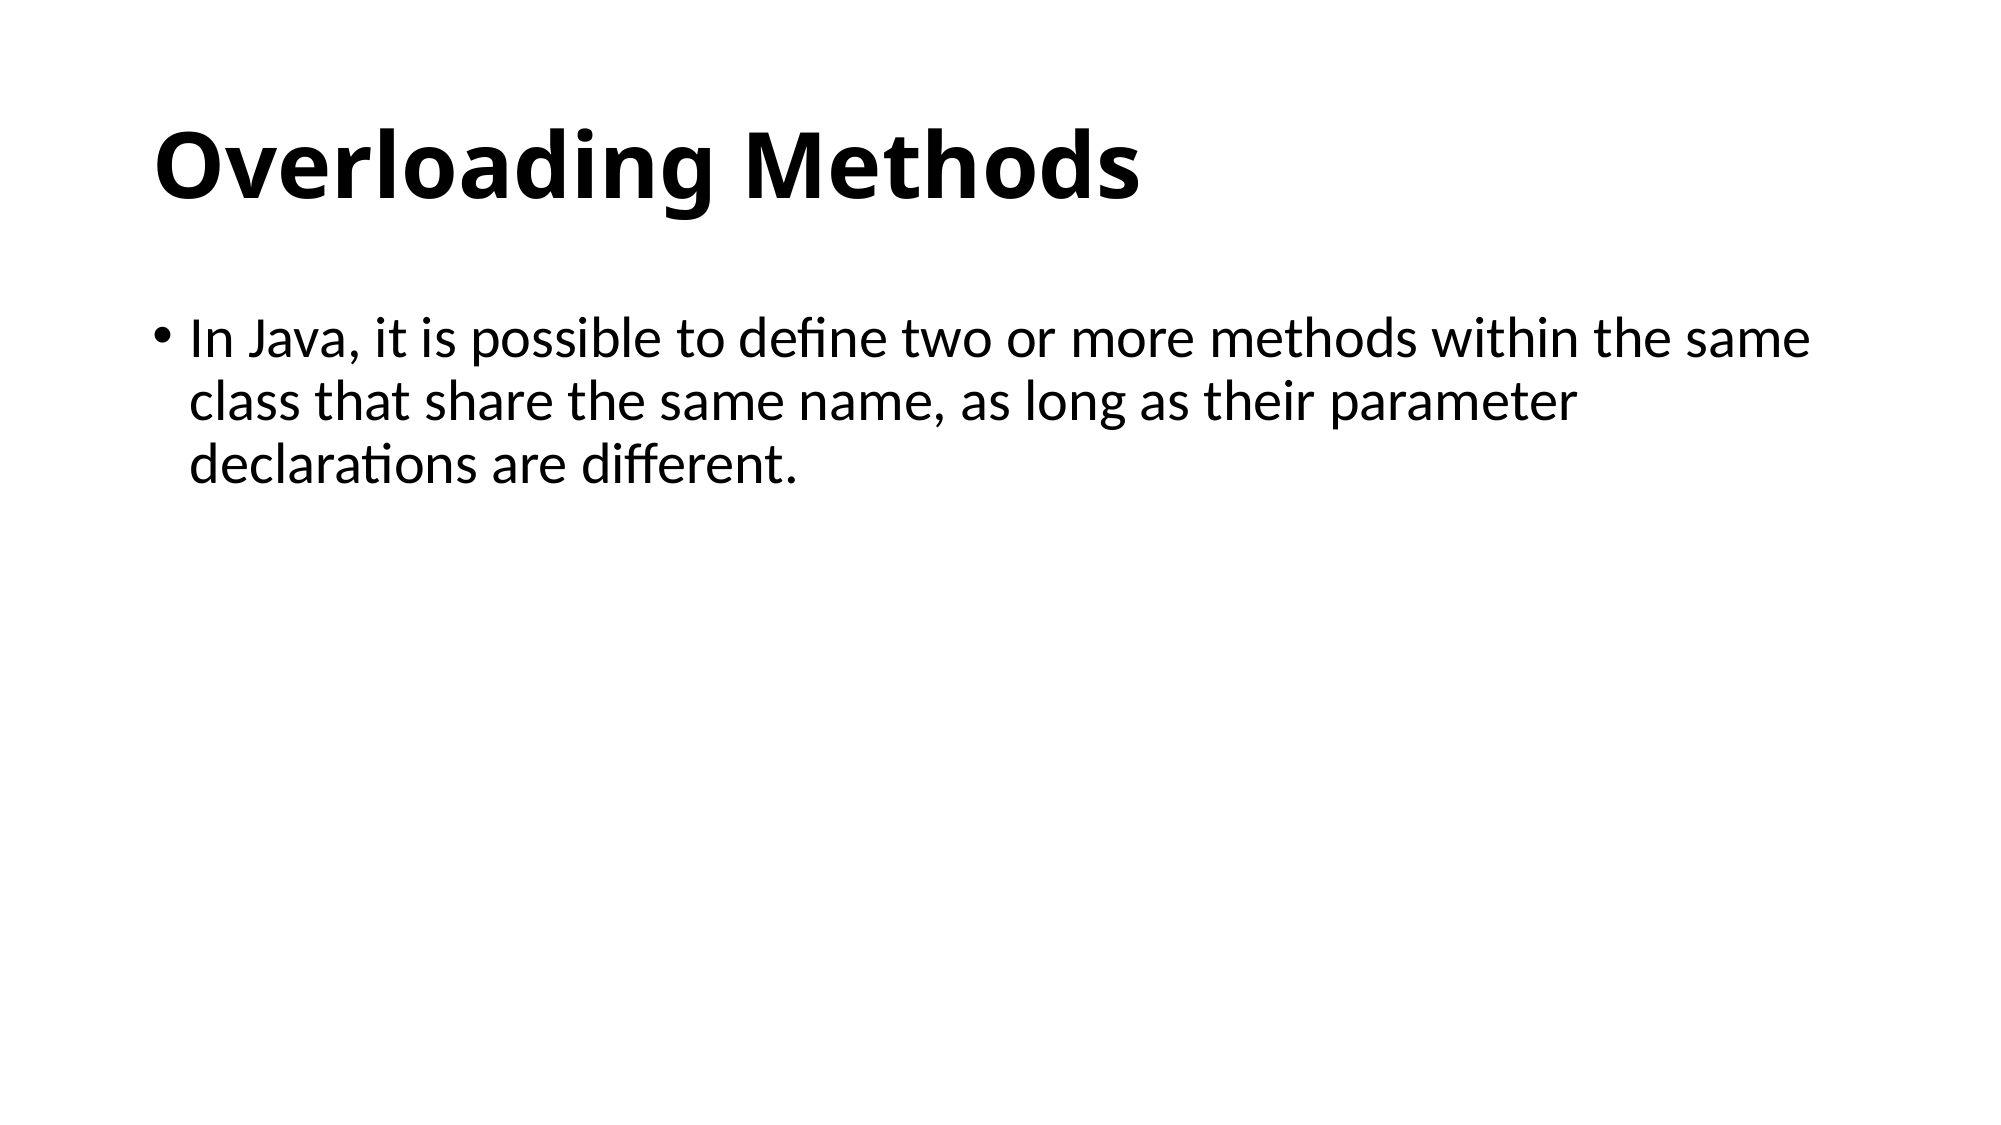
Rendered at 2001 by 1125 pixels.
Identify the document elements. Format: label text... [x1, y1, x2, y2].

list In Java, it is possible to define two or more methods within the same class that share the same name, as long as their parameter declarations are different. [137, 299, 1863, 1014]
title Overloading Methods [137, 59, 1863, 278]
